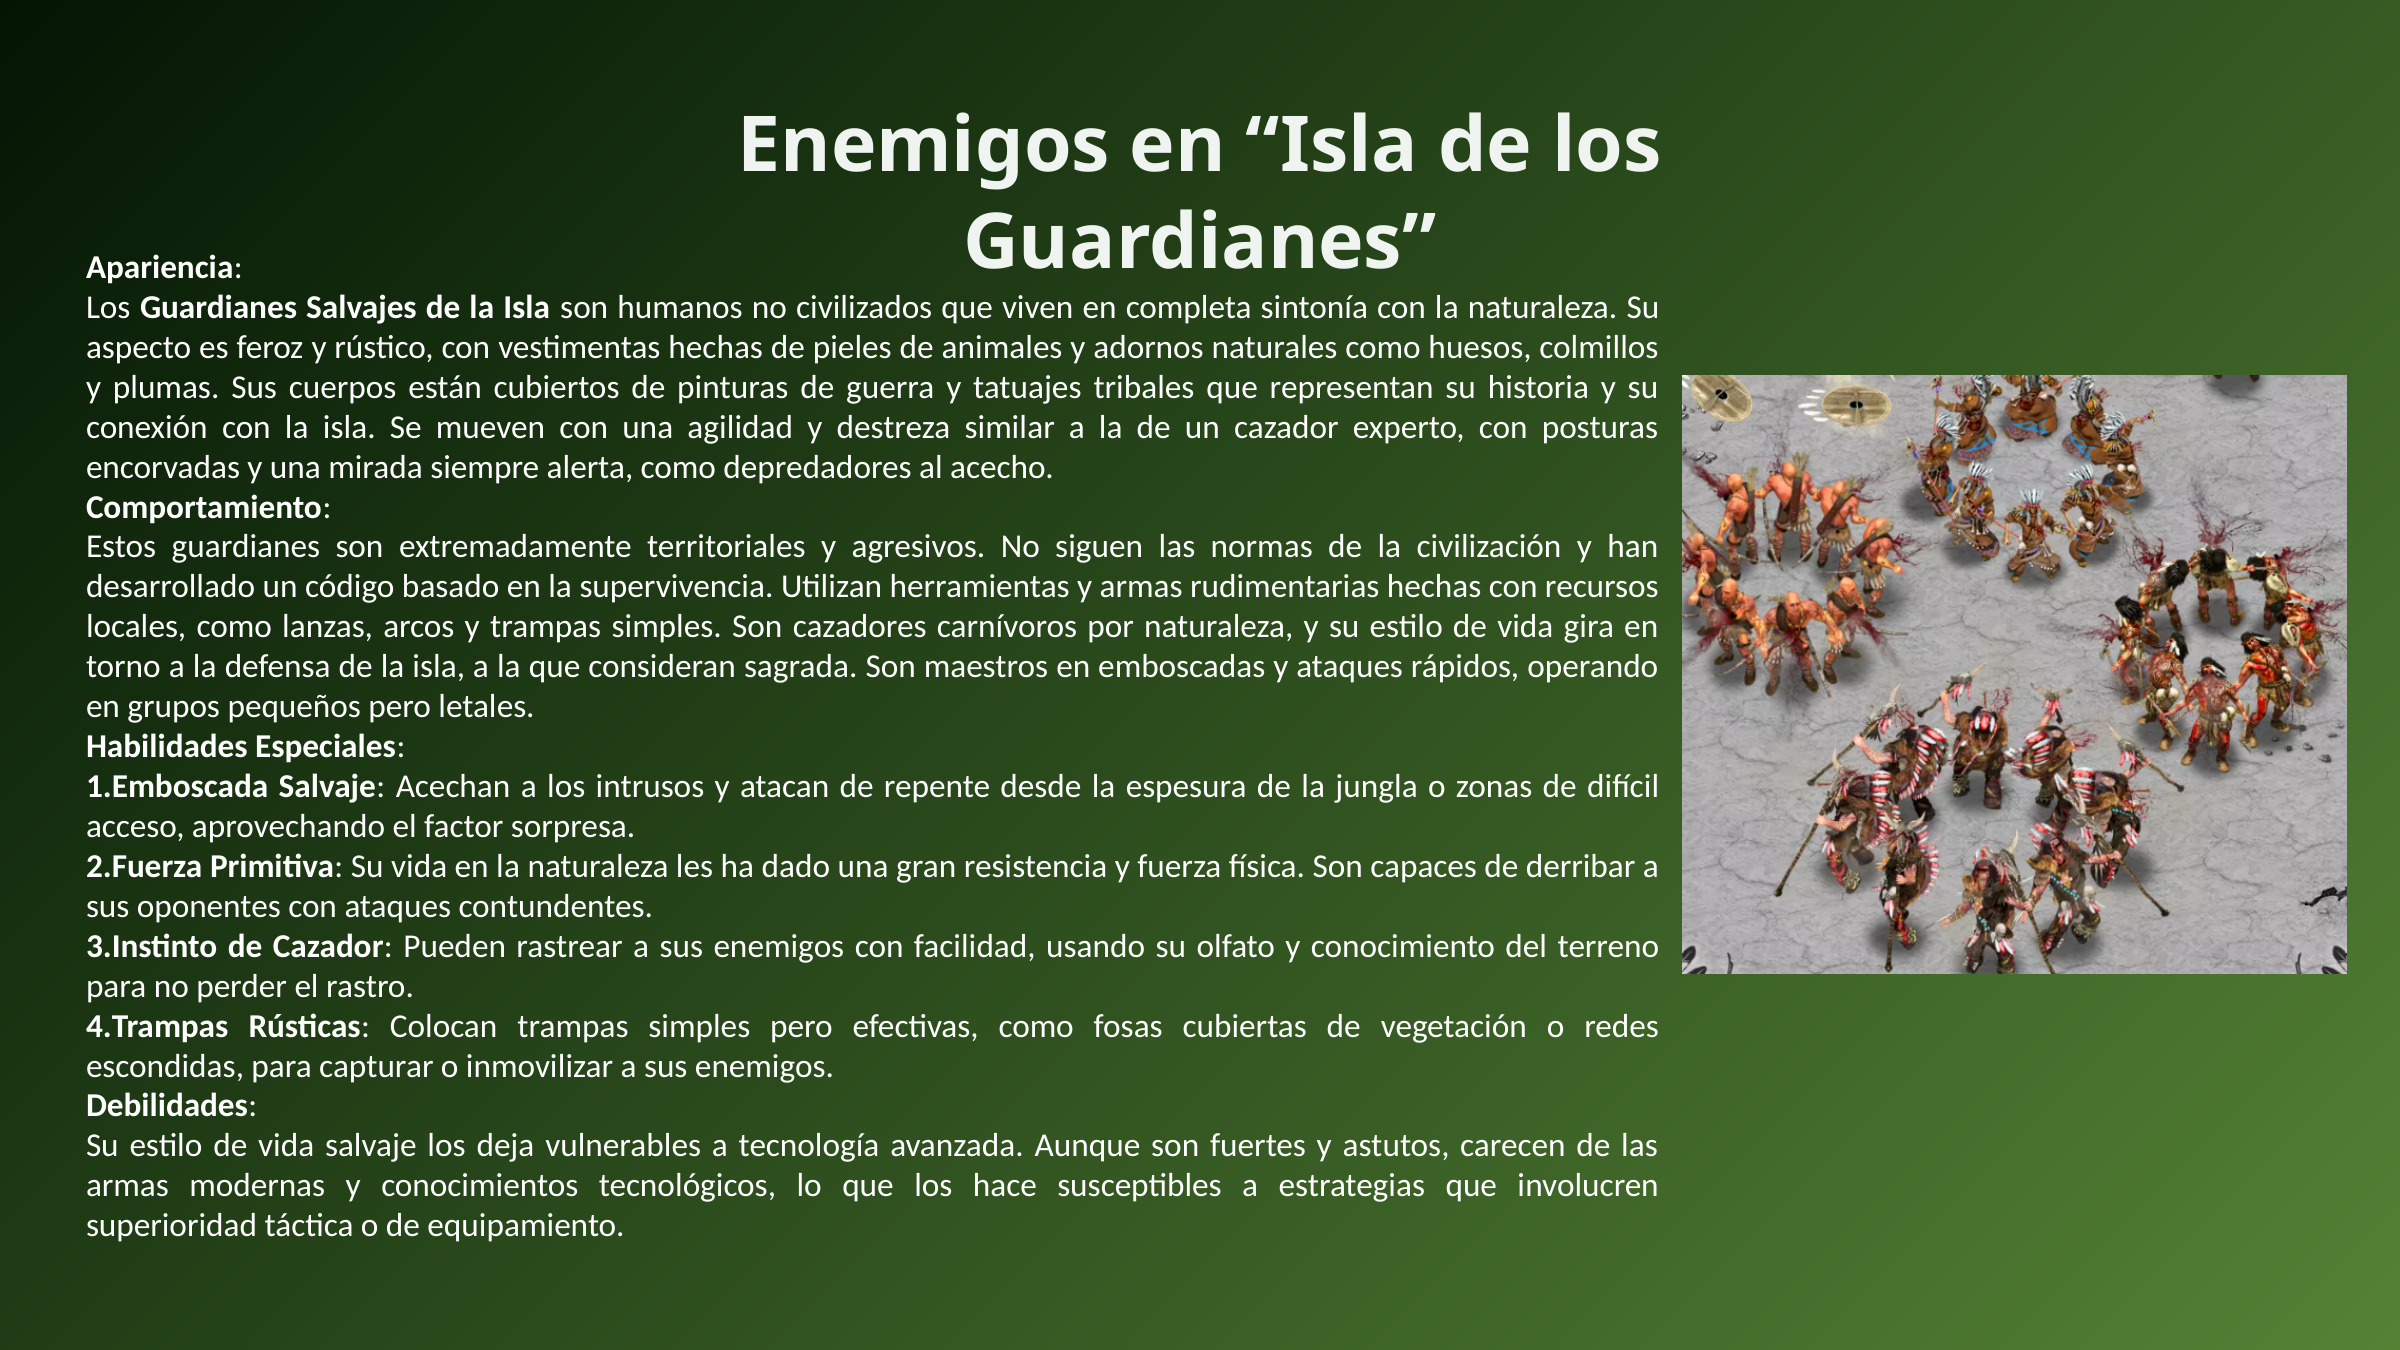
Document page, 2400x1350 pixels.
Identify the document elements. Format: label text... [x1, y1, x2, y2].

text_box Enemigos en “Isla de los Guardianes” [558, 90, 1842, 246]
picture [1682, 375, 2347, 975]
text_box Apariencia: Los Guardianes Salvajes de la Isla son humanos no civilizados que viven en completa sintonía con la naturaleza. Su aspecto es feroz y rústico, con vestimentas hechas de pieles de animales y adornos naturales como huesos, colmillos y plumas. Sus cuerpos están cubiertos de pinturas de guerra y tatuajes tribales que representan su historia y su conexión con la isla. Se mueven con una agilidad y destreza similar a la de un cazador experto, con posturas encorvadas y una mirada siempre alerta, como depredadores al acecho. Comportamiento: Estos guardianes son extremadamente territoriales y agresivos. No siguen las normas de la civilización y han desarrollado un código basado en la supervivencia. Utilizan herramientas y armas rudimentarias hechas con recursos locales, como lanzas, arcos y trampas simples. Son cazadores carnívoros por naturaleza, y su estilo de vida gira en torno a la defensa de la isla, a la que consideran sagrada. Son maestros en emboscadas y ataques rápidos, operando en grupos pequeños pero letales. Habilidades Especiales: Emboscada Salvaje: Acechan a los intrusos y atacan de repente desde la espesura de la jungla o zonas de difícil acceso, aprovechando el factor sorpresa. Fuerza Primitiva: Su vida en la naturaleza les ha dado una gran resistencia y fuerza física. Son capaces de derribar a sus oponentes con ataques contundentes. Instinto de Cazador: Pueden rastrear a sus enemigos con facilidad, usando su olfato y conocimiento del terreno para no perder el rastro. Trampas Rústicas: Colocan trampas simples pero efectivas, como fosas cubiertas de vegetación o redes escondidas, para capturar o inmovilizar a sus enemigos. Debilidades: Su estilo de vida salvaje los deja vulnerables a tecnología avanzada. Aunque son fuertes y astutos, carecen de las armas modernas y conocimientos tecnológicos, lo que los hace susceptibles a estrategias que involucren superioridad táctica o de equipamiento. [86, 245, 1662, 429]
